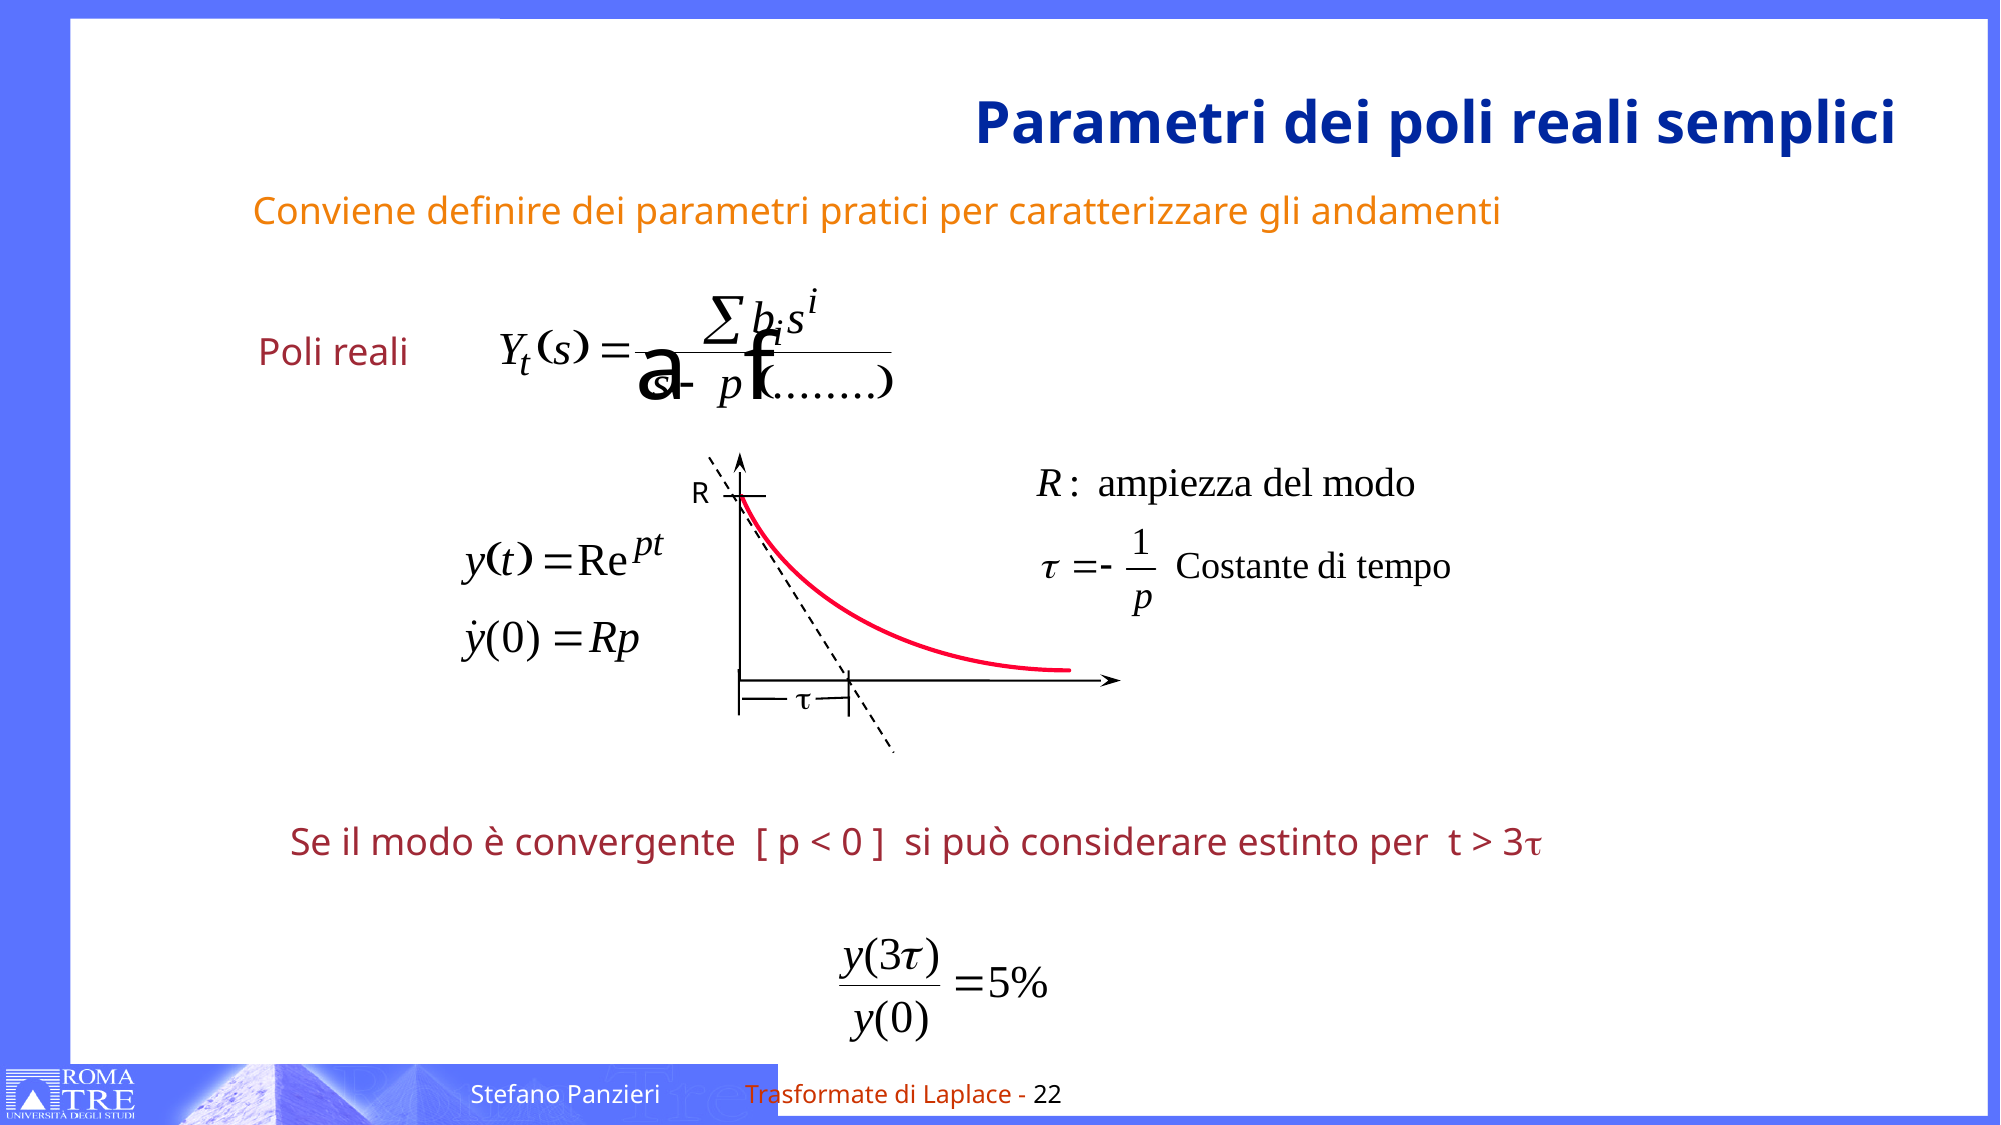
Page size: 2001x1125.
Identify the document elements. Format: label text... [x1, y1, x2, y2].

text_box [461, 526, 668, 667]
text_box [1037, 517, 1458, 623]
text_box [497, 284, 896, 415]
text_box Poli reali [242, 320, 425, 381]
picture [0, 1064, 778, 1125]
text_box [674, 424, 1122, 753]
text_box Conviene definire dei parametri pratici per caratterizzare gli andamenti [237, 179, 1575, 240]
title Parametri dei poli reali semplici [163, 67, 1908, 153]
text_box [1028, 458, 1426, 514]
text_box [837, 934, 1051, 1046]
text_box Se il modo è convergente [ p < 0 ] si può considerare estinto per t > 3t [274, 810, 1705, 871]
